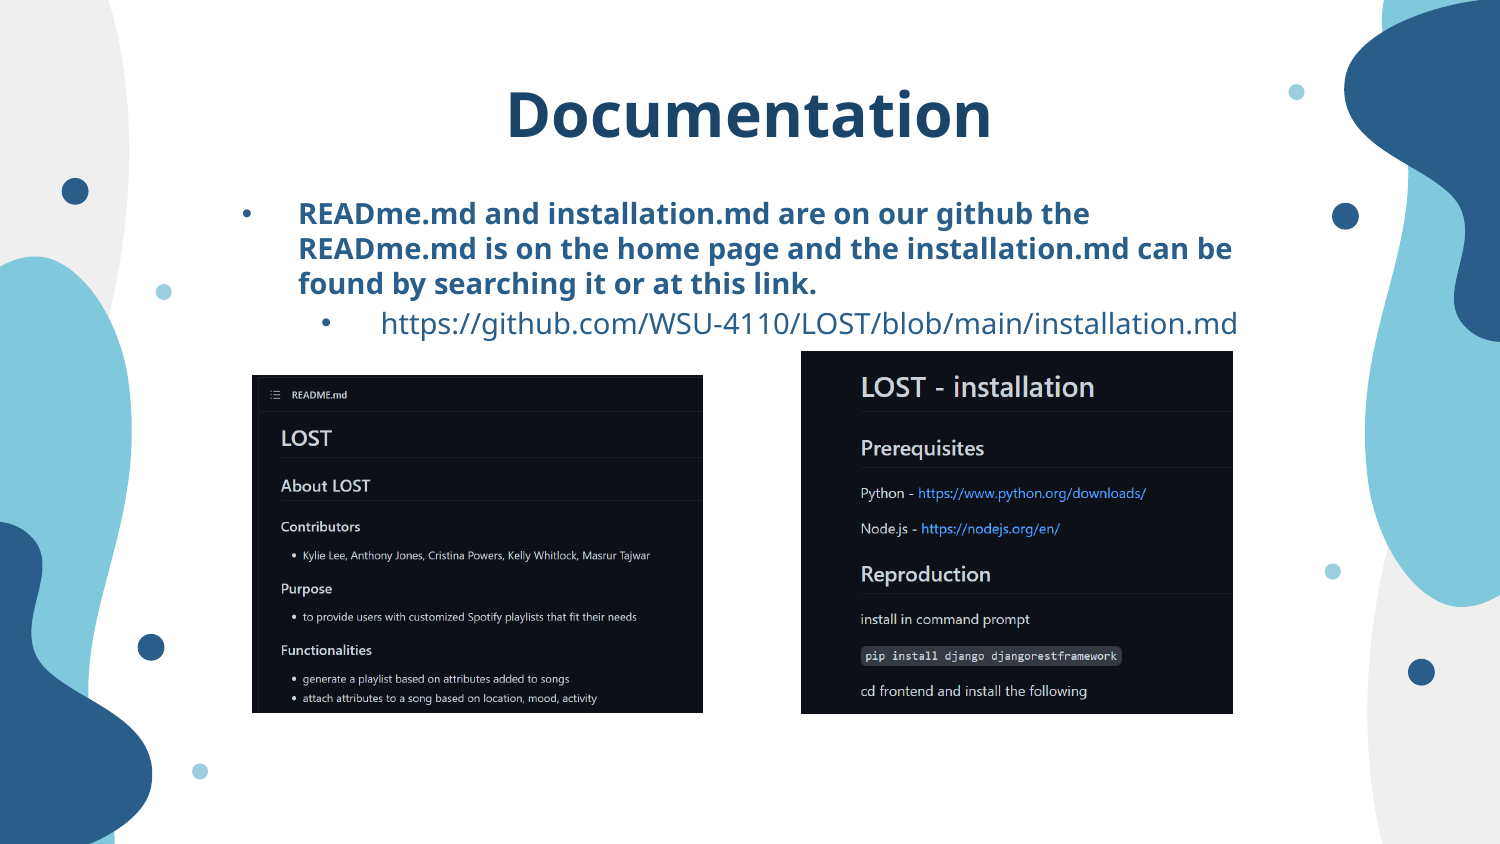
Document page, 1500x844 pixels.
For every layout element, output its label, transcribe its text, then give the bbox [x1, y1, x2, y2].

text_box READme.md and installation.md are on our github the READme.md is on the home page and the installation.md can be found by searching it or at this link. https://github.com/WSU-4110/LOST/blob/main/installation.md [208, 180, 1292, 716]
picture [800, 351, 1233, 714]
picture [252, 375, 704, 714]
title Documentation [253, 59, 1247, 154]
